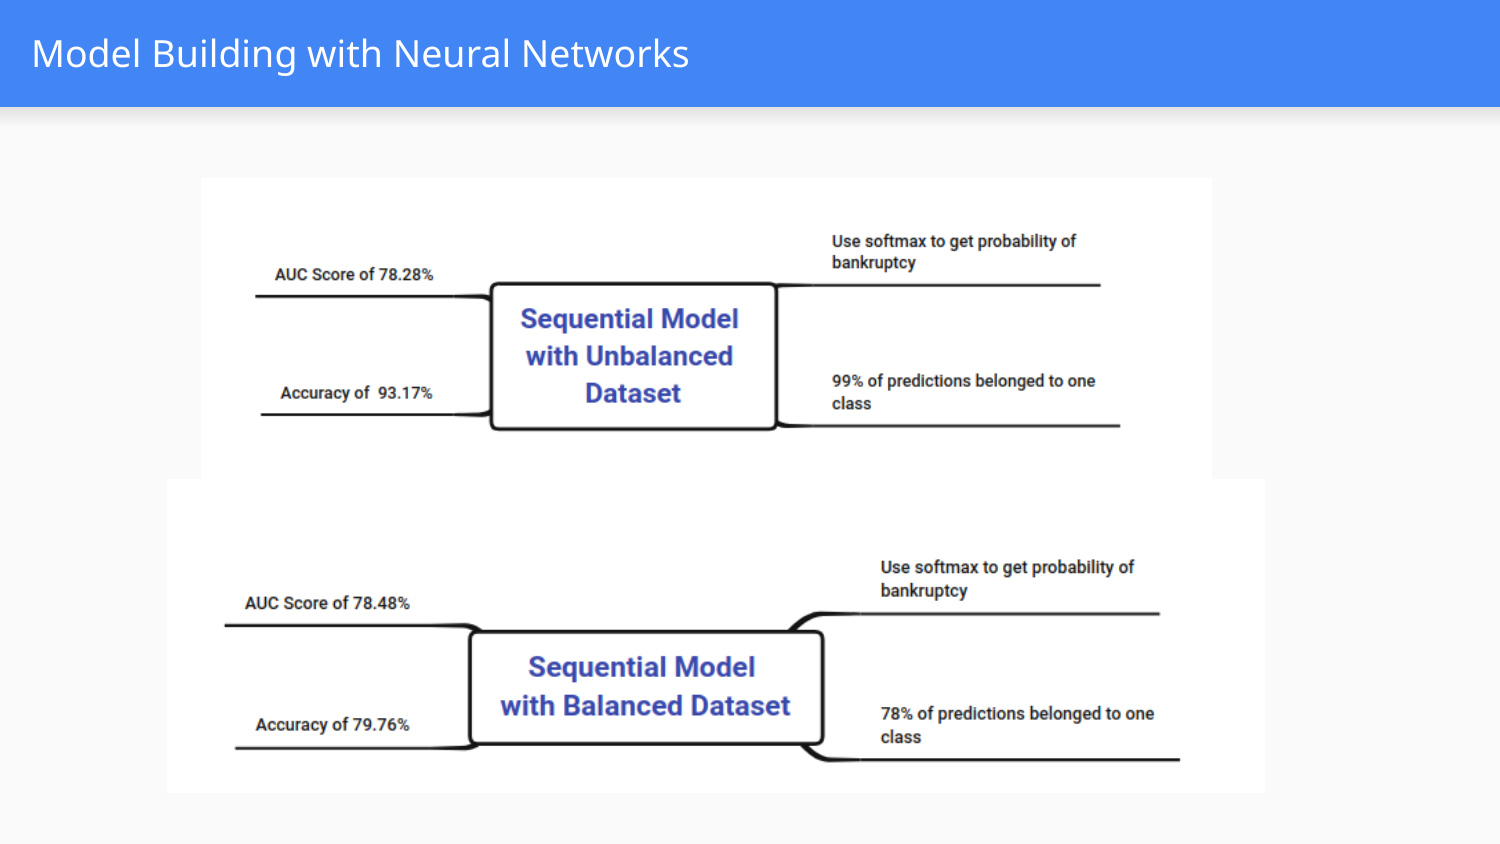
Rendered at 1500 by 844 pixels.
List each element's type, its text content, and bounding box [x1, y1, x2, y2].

title Model Building with Neural Networks [16, 2, 1464, 102]
picture [147, 177, 1266, 793]
